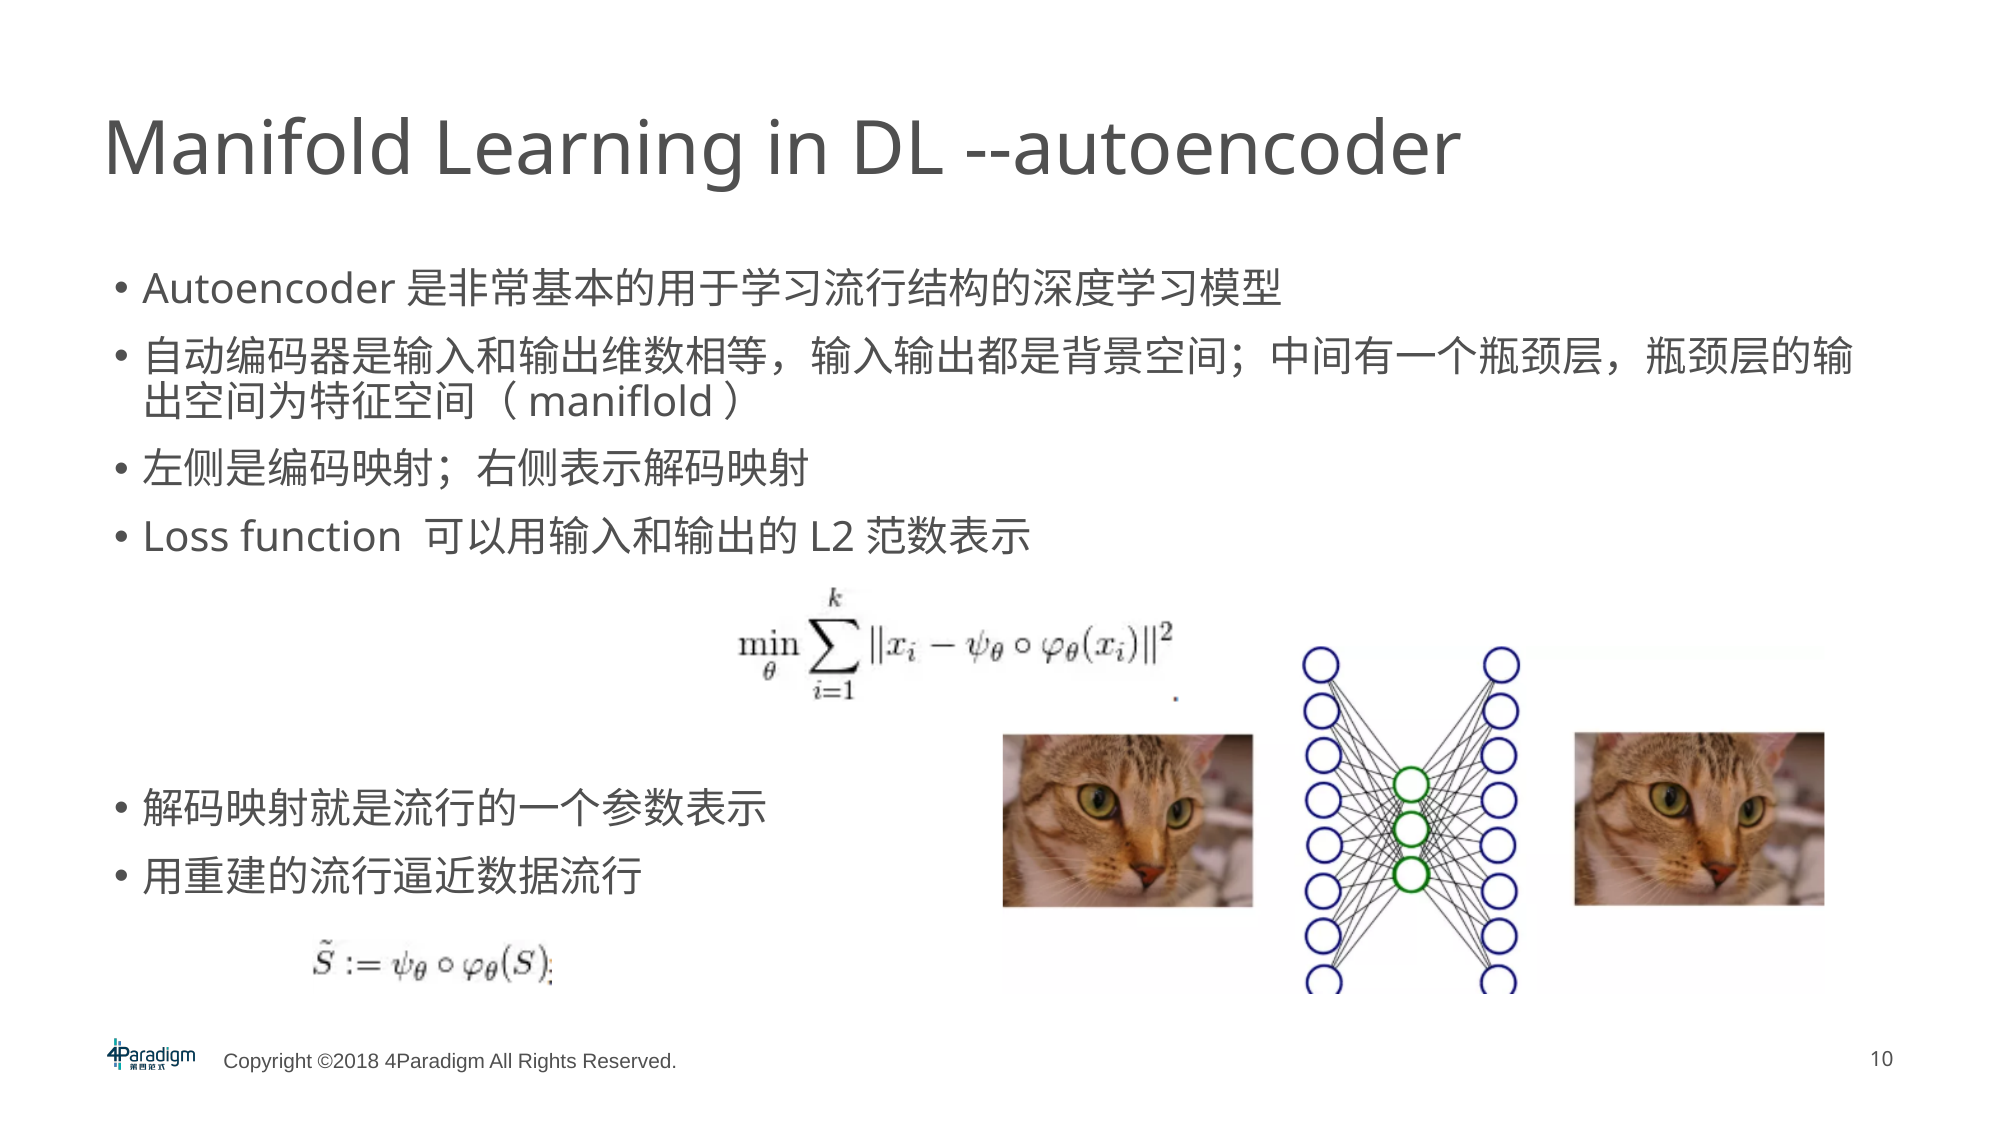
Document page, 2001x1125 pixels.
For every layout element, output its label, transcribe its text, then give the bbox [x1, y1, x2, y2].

picture [728, 584, 1836, 994]
picture [312, 934, 552, 994]
title Manifold Learning in DL --autoencoder [102, 101, 1894, 188]
picture [102, 1005, 200, 1103]
slide_number 10 [1821, 1047, 1894, 1073]
